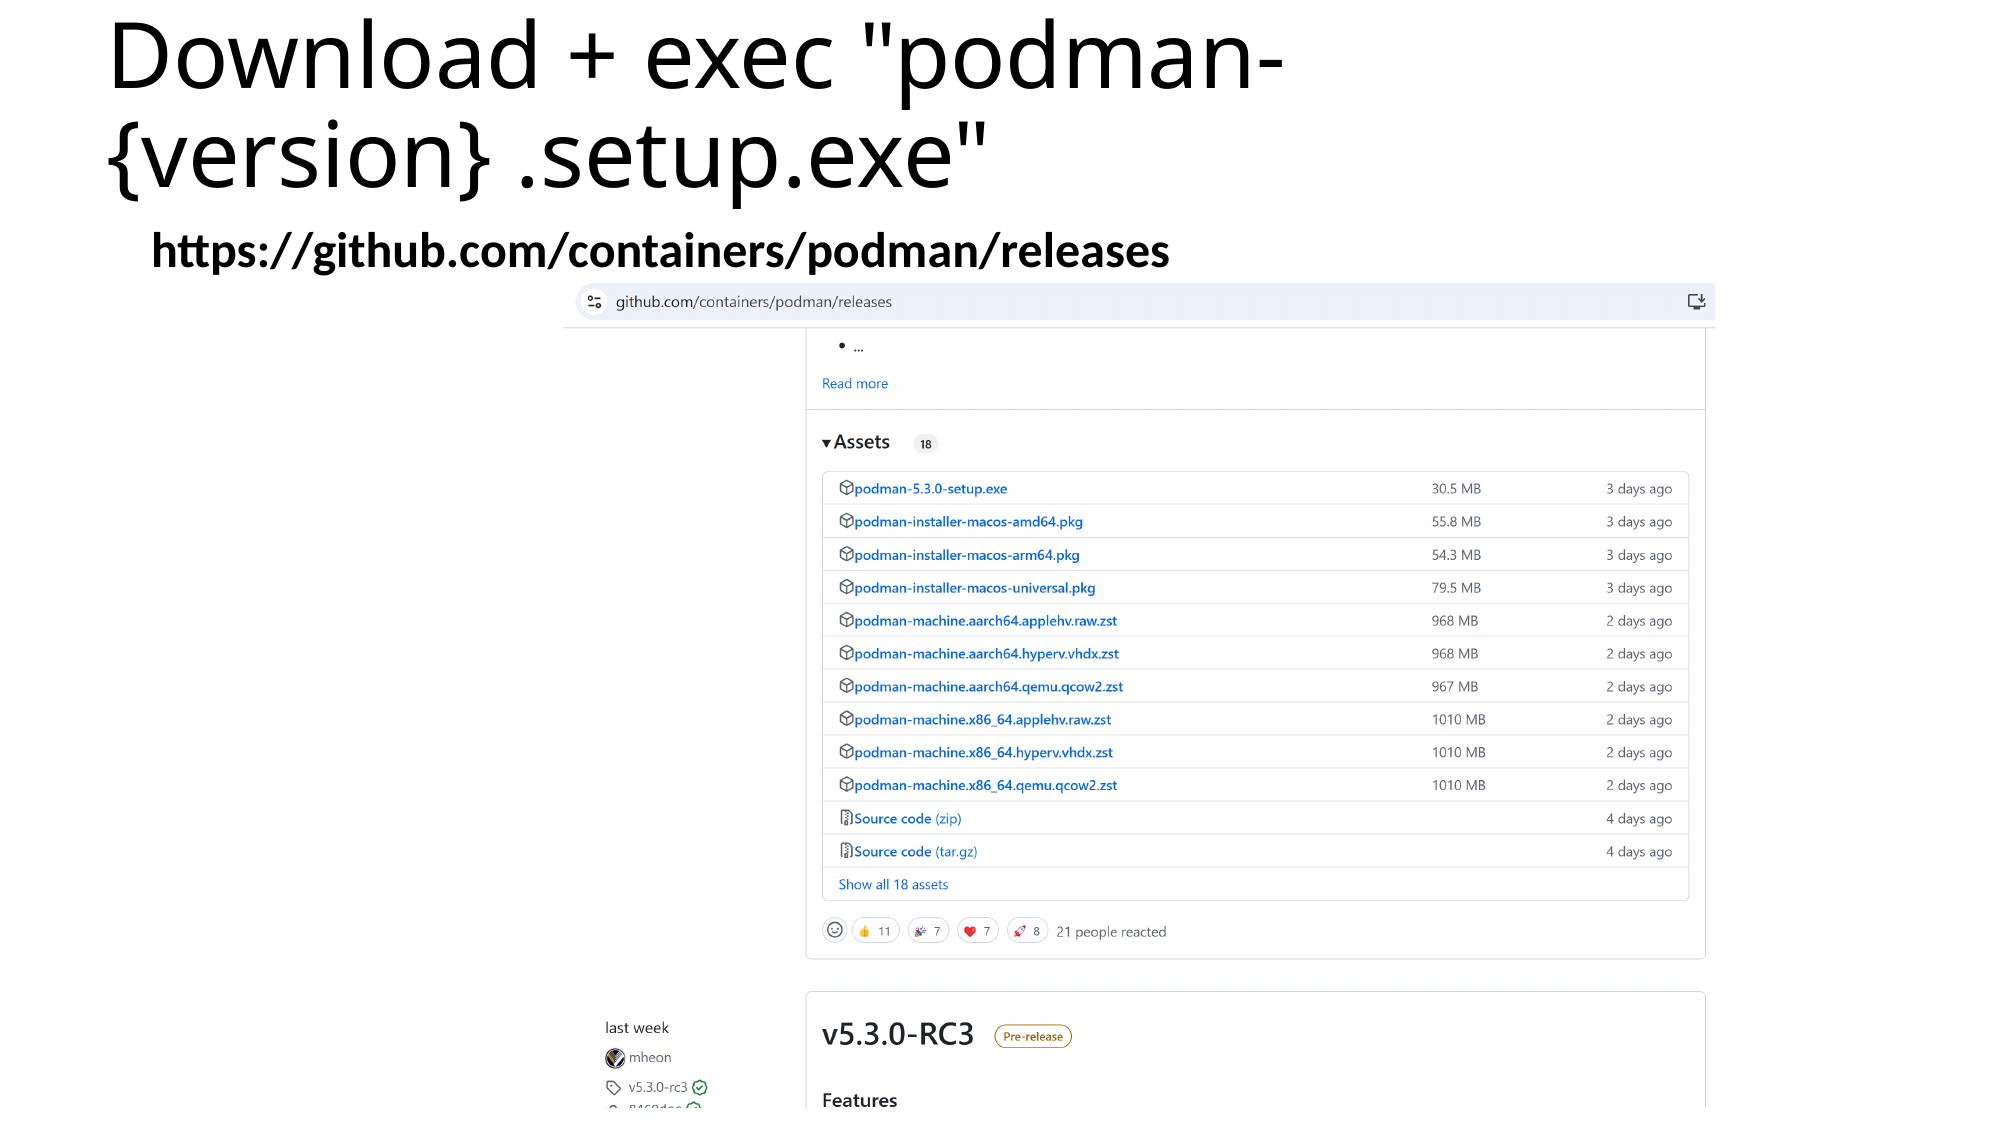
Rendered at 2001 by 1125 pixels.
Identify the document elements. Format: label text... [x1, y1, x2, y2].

text_box https://github.com/containers/podman/releases [136, 209, 1257, 285]
picture [563, 278, 1715, 1108]
title Download + exec "podman-{version} .setup.exe" [91, 0, 1982, 218]
